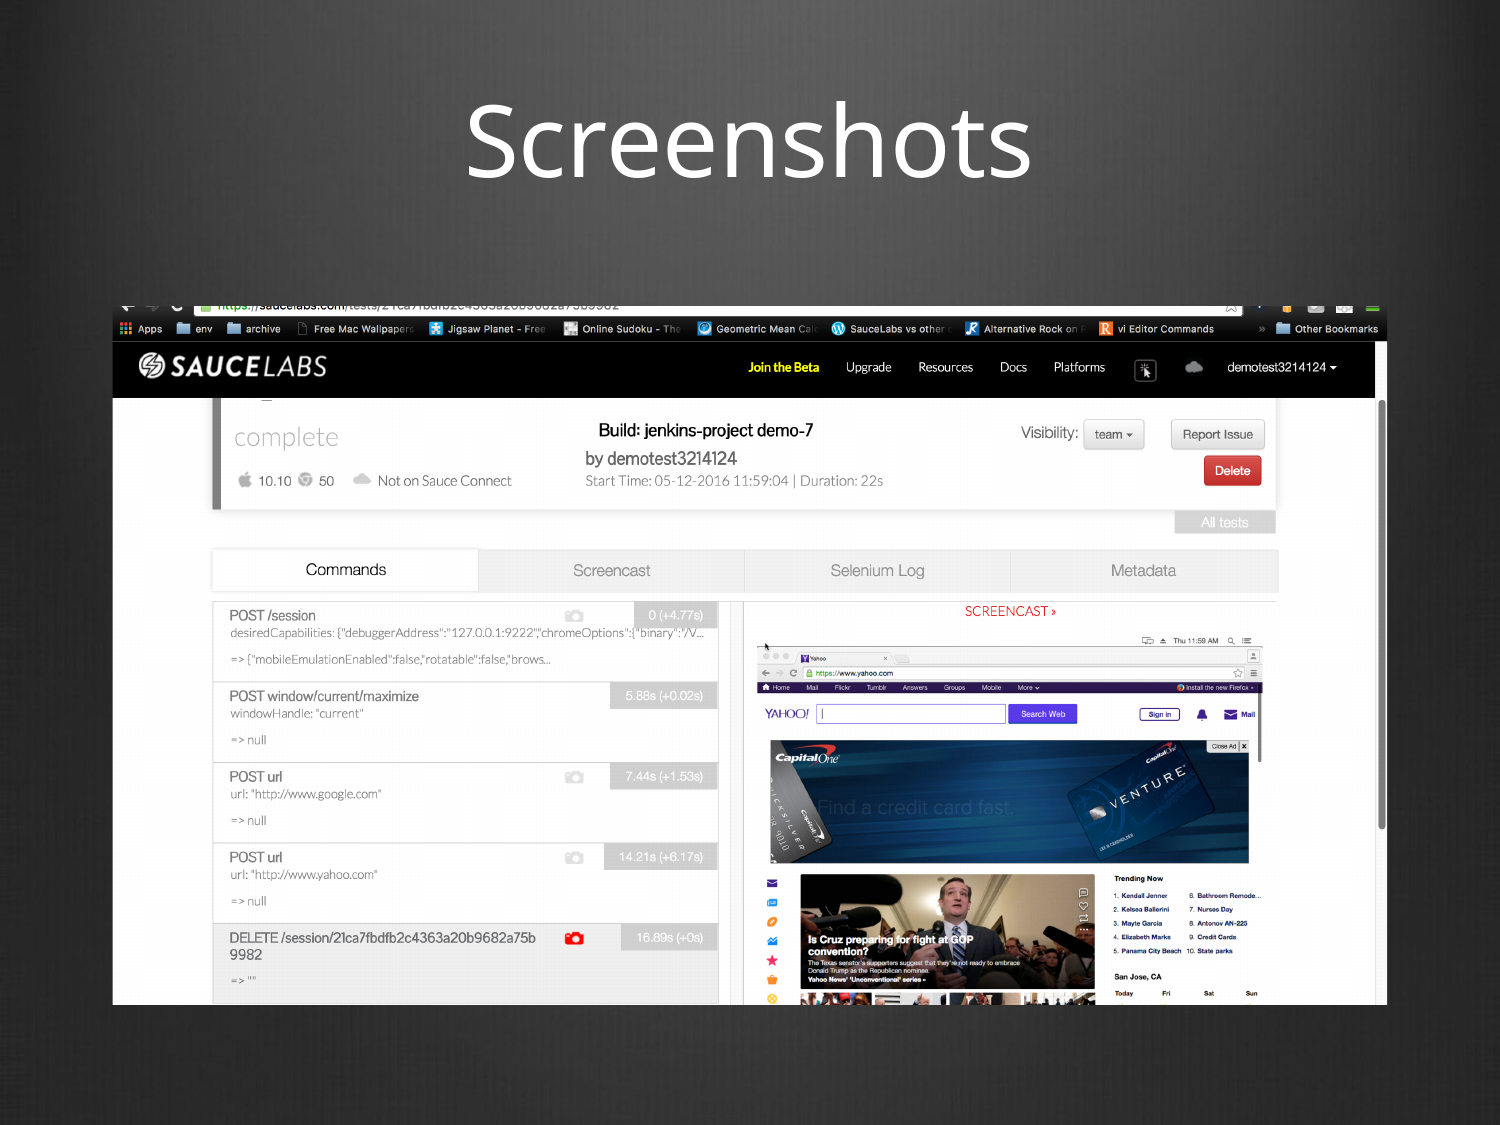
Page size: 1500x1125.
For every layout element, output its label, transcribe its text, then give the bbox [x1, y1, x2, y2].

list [112, 306, 1388, 1005]
title Screenshots [112, 19, 1388, 255]
